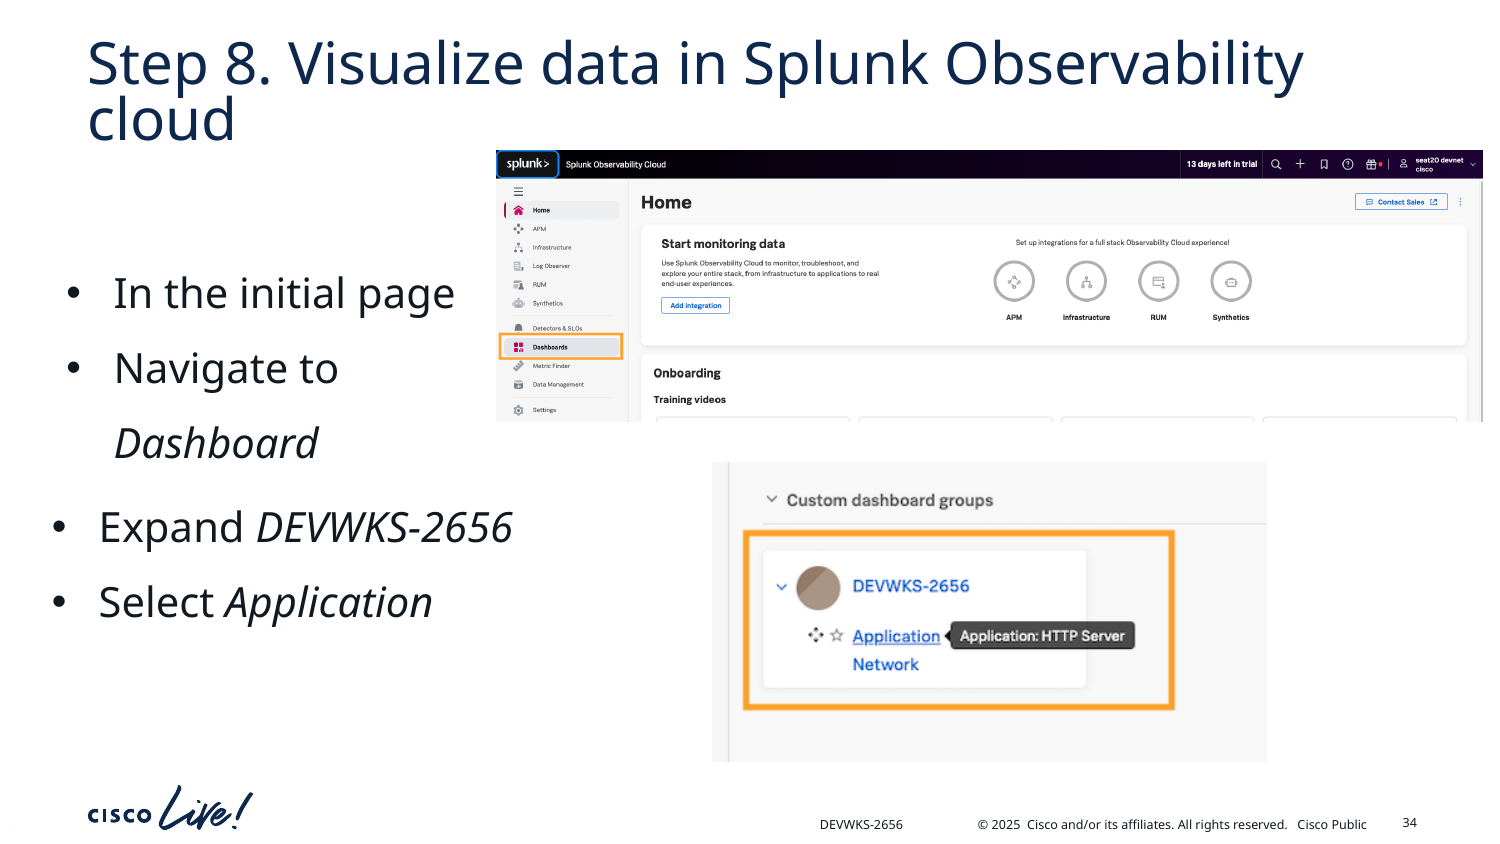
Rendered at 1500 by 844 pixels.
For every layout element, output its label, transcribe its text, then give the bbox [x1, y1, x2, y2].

picture [495, 150, 1483, 423]
text_box In the initial page Navigate to Dashboard [51, 234, 497, 468]
picture [711, 462, 1267, 763]
footer DEVWKS-2656 [809, 811, 982, 838]
slide_number 34 [1373, 800, 1432, 844]
text_box Step 8. Visualize data in Splunk Observability cloud [72, 32, 1477, 104]
text_box Expand DEVWKS-2656 Select Application [37, 468, 624, 634]
